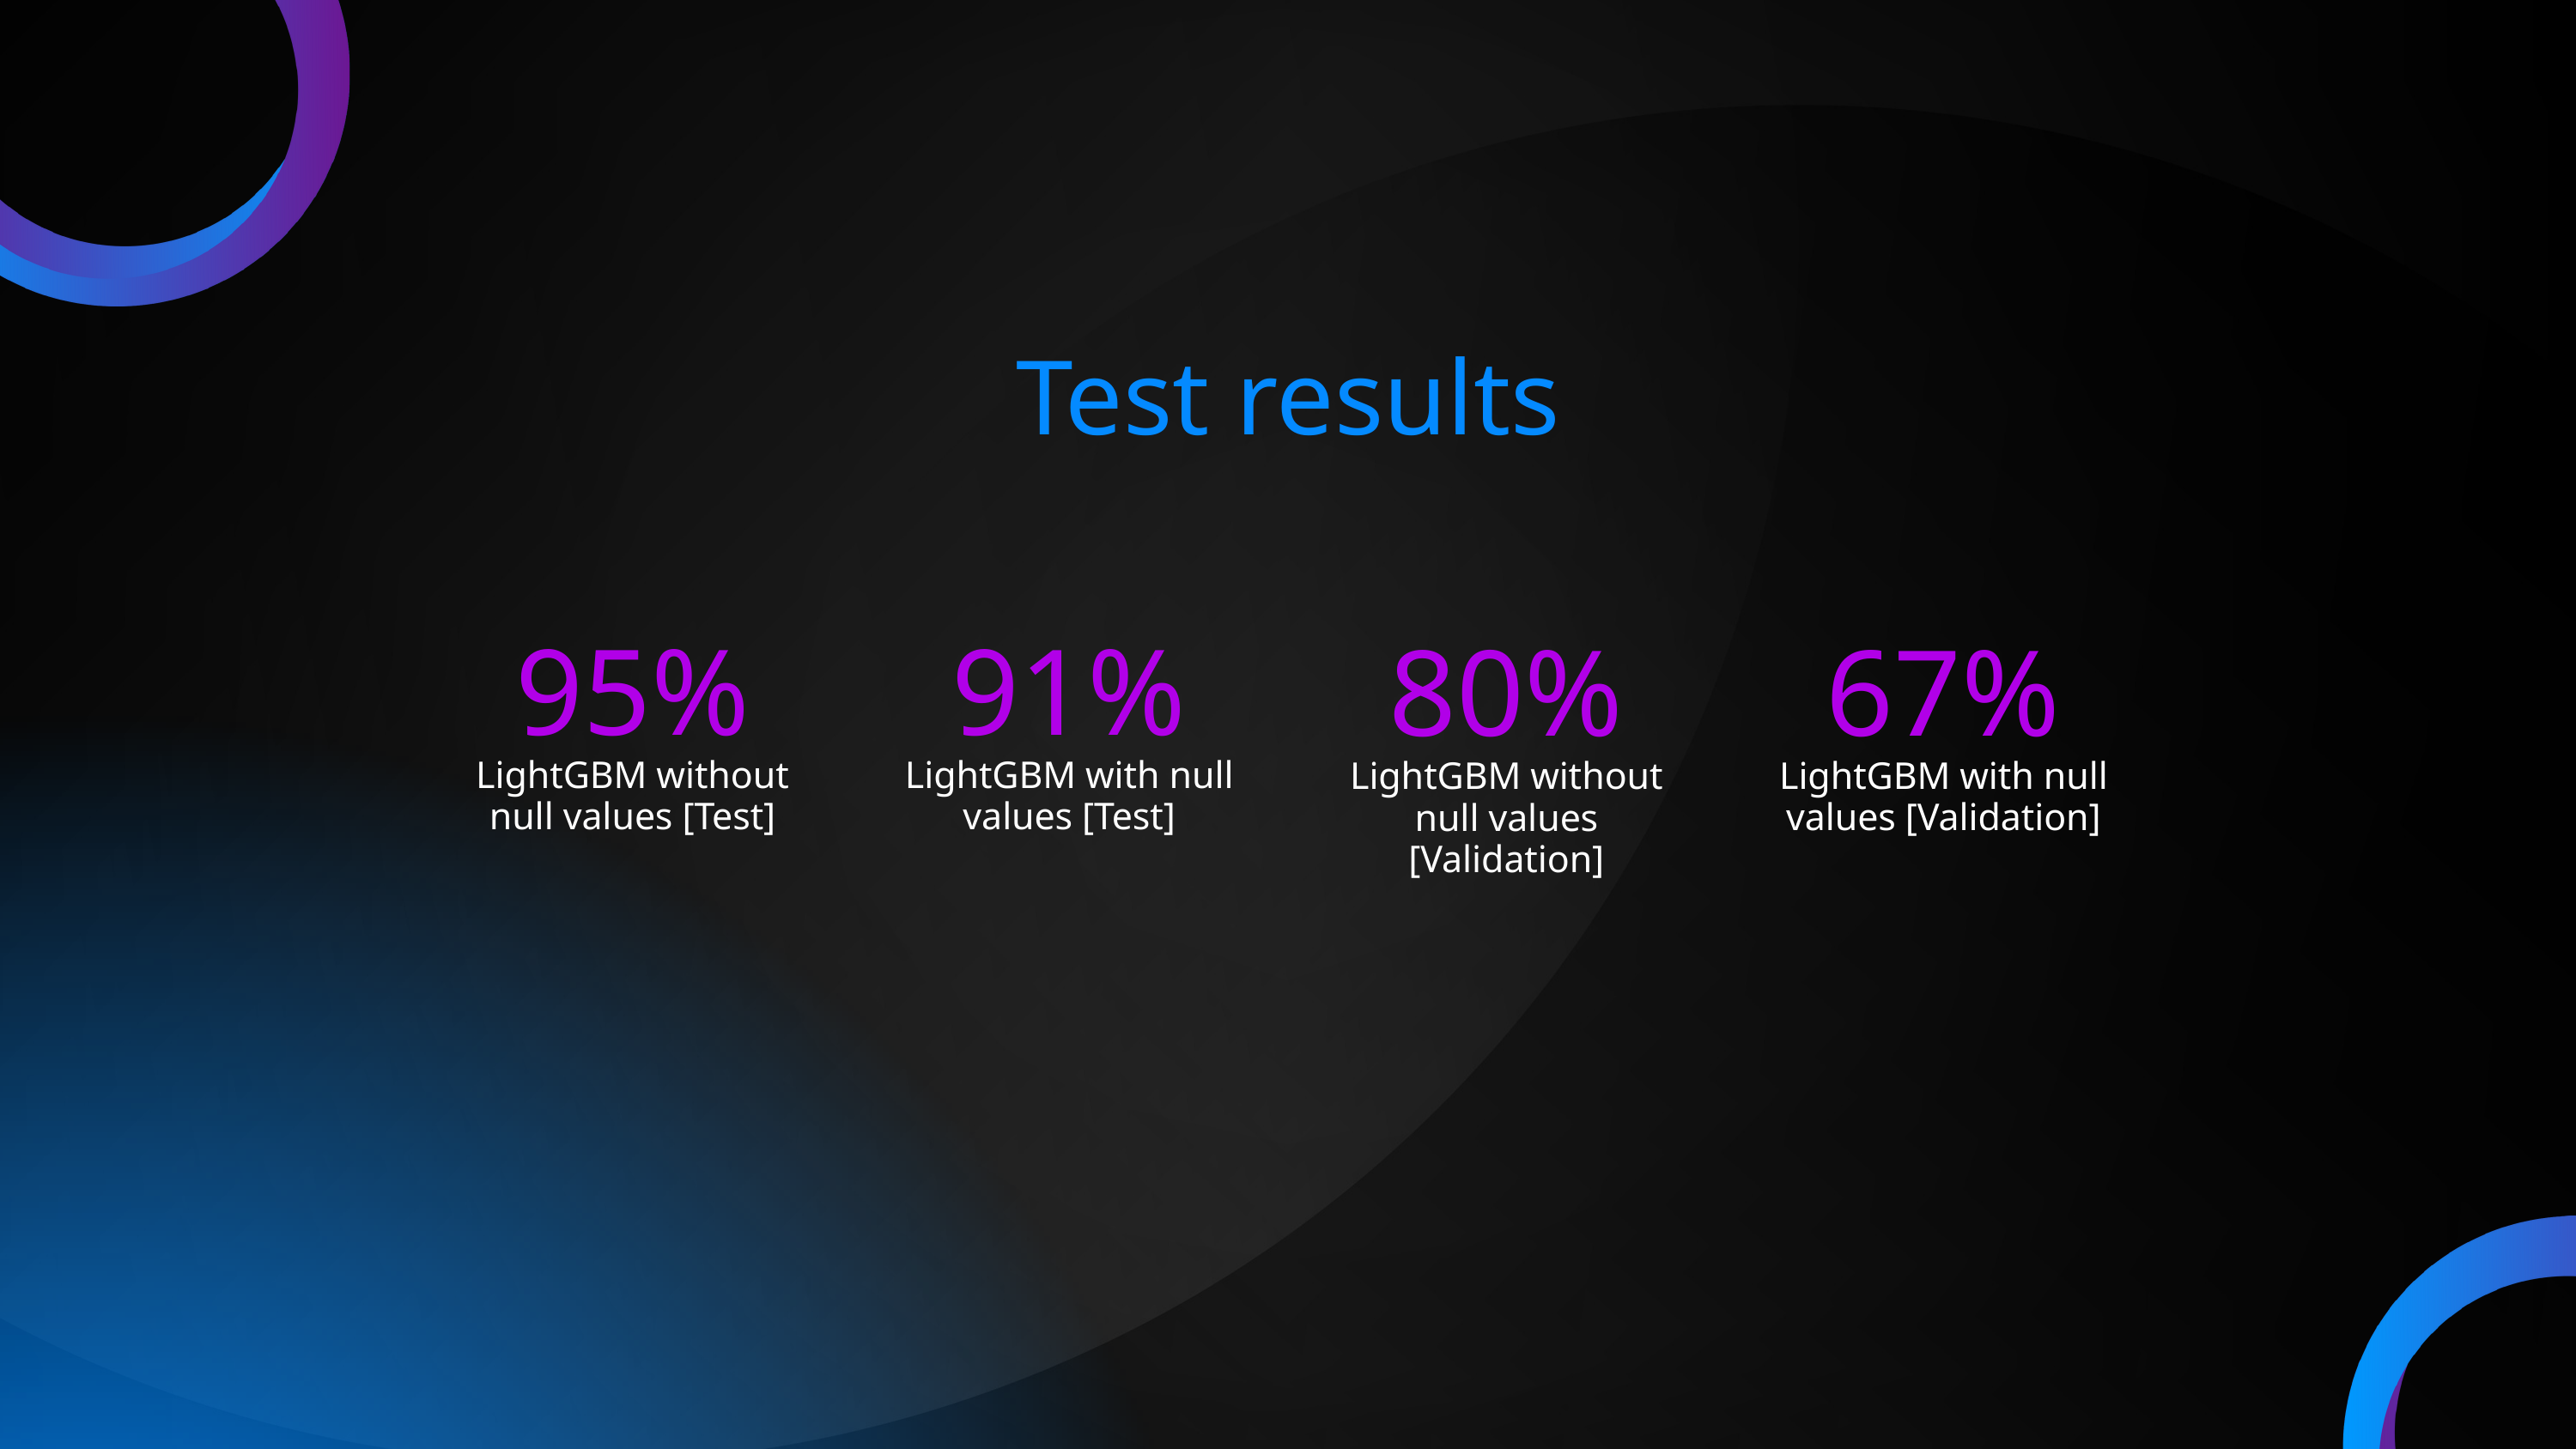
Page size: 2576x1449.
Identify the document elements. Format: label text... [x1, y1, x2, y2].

text_box 95% [465, 593, 799, 759]
text_box [0, 0, 350, 306]
text_box LightGBM without null values [Test] [465, 759, 799, 838]
text_box Test results [914, 312, 1662, 456]
text_box LightGBM without null values [Validation] [1339, 760, 1674, 880]
text_box LightGBM with null values [Validation] [1776, 760, 2111, 839]
text_box 91% [902, 593, 1236, 759]
text_box 67% [1776, 594, 2111, 760]
text_box 80% [1339, 594, 1674, 760]
text_box [2342, 1216, 2576, 1449]
text_box [0, 601, 1346, 1449]
text_box [0, 0, 2576, 1449]
text_box LightGBM with null values [Test] [902, 759, 1236, 838]
